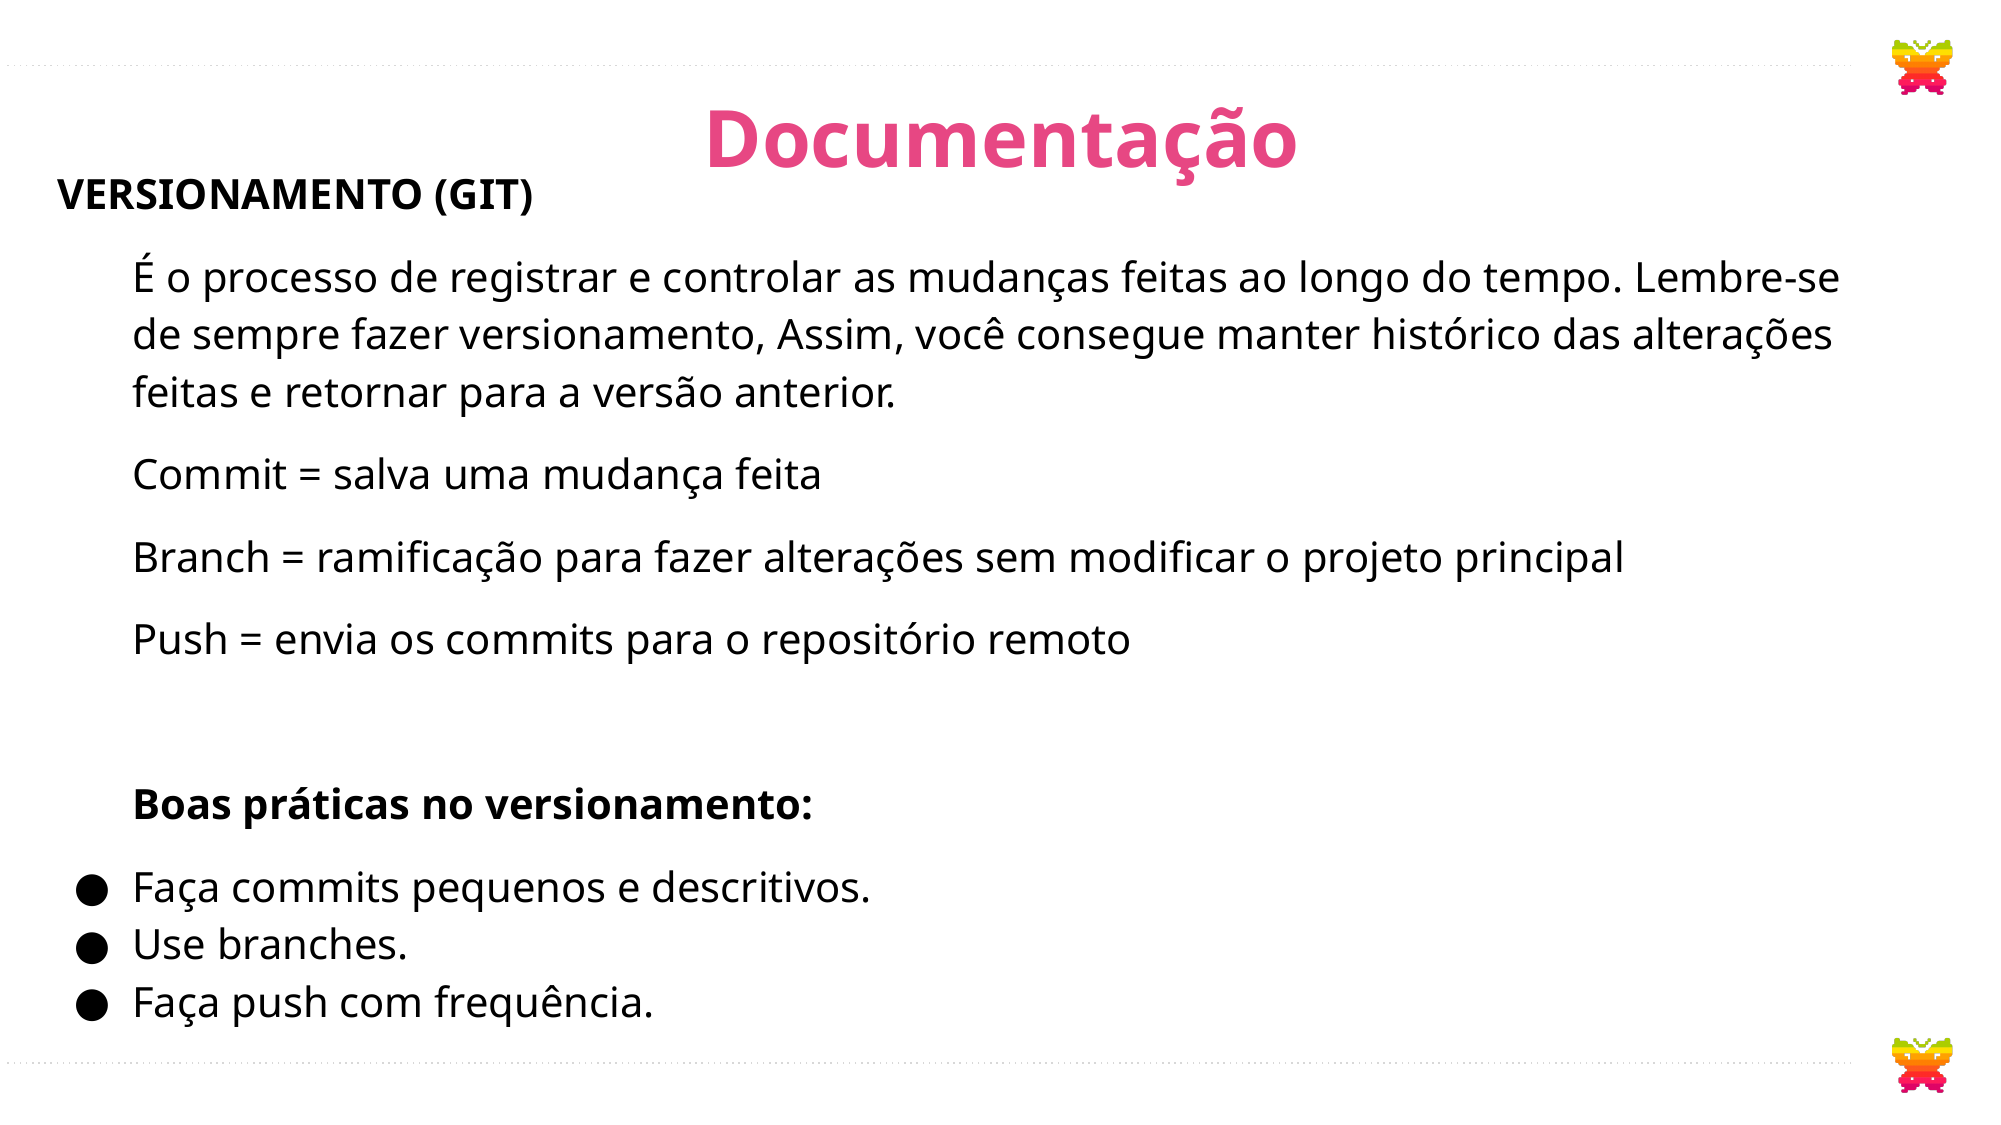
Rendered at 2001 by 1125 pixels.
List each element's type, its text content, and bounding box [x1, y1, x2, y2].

picture [1892, 1034, 1956, 1093]
title Documentação [49, 74, 1879, 285]
list VERSIONAMENTO (GIT) É o processo de registrar e controlar as mudanças feitas ao longo do tempo. Lembre-se de sempre fazer versionamento, Assim, você consegue manter histórico das alterações feitas e retornar para a versão anterior. Commit = salva uma mudança feita Branch = ramificação para fazer alterações sem modificar o projeto principal Push = envia os commits para o repositório remoto Boas práticas no versionamento: Faça commits pequenos e descritivos. Use branches. Faça push com frequência. [57, 160, 1872, 1125]
picture [1892, 36, 1956, 95]
